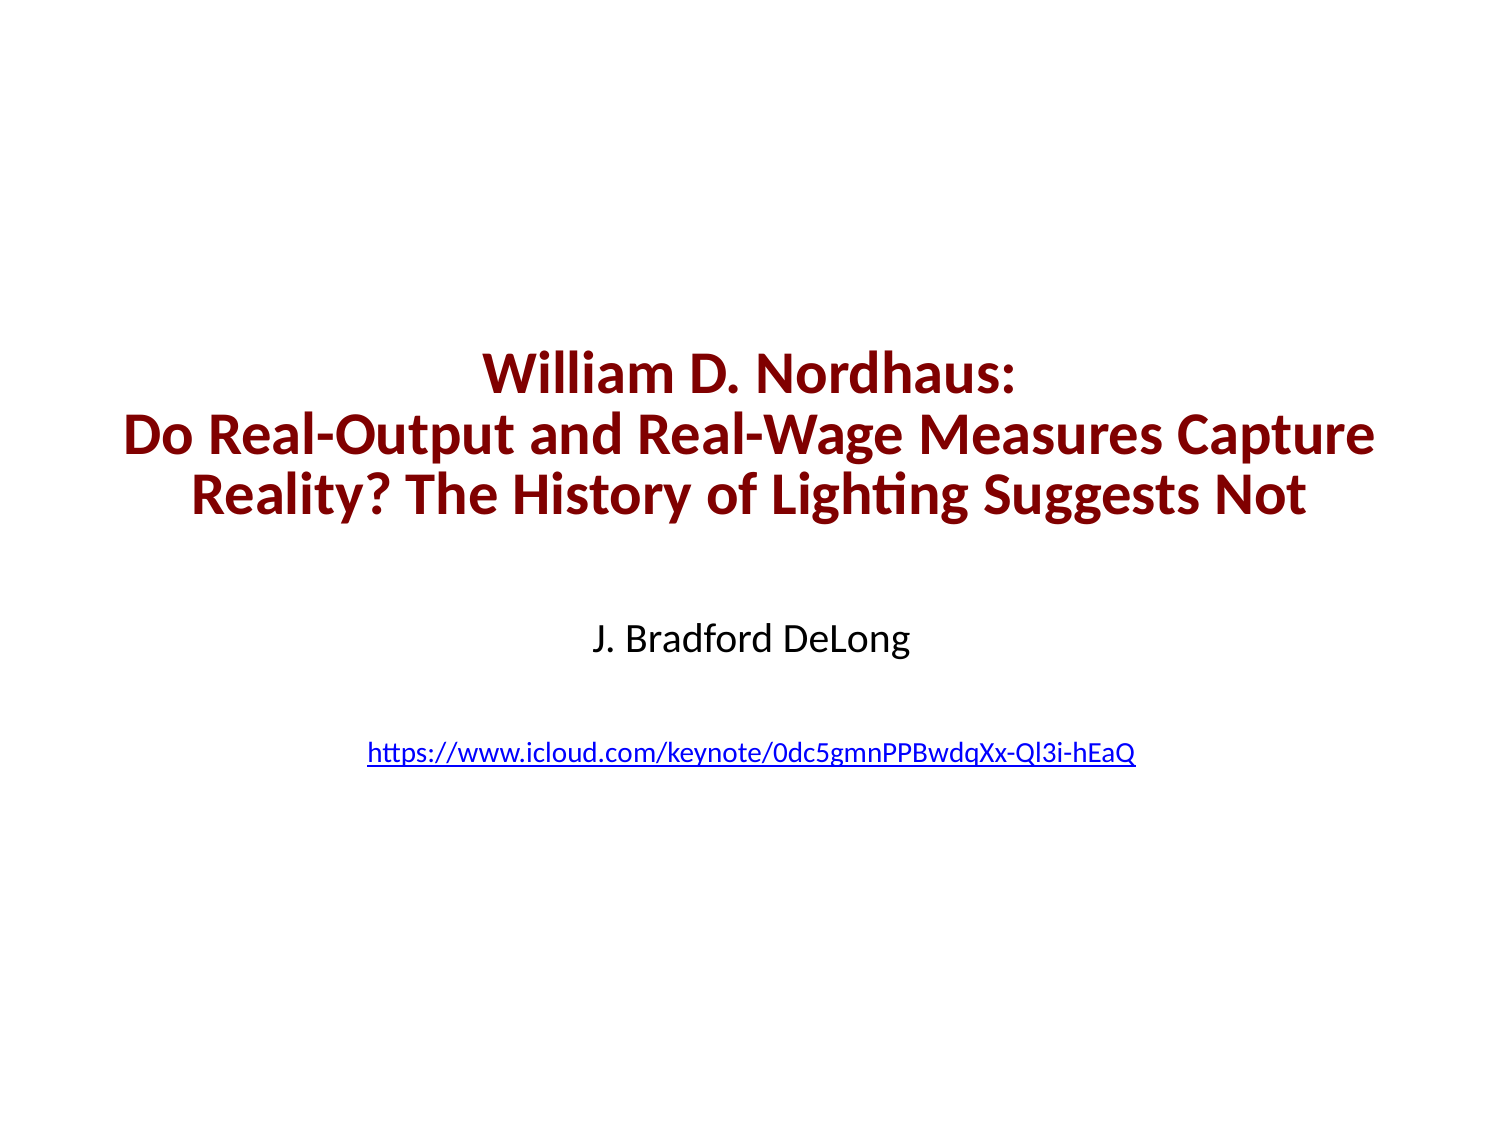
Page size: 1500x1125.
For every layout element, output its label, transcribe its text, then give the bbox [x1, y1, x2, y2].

title William D. Nordhaus: Do Real-Output and Real-Wage Measures Capture Reality? The History of Lighting Suggests Not [111, 286, 1388, 592]
list J. Bradford DeLong https://www.icloud.com/keynote/0dc5gmnPPBwdqXx-Ql3i-hEaQ [226, 618, 1278, 989]
